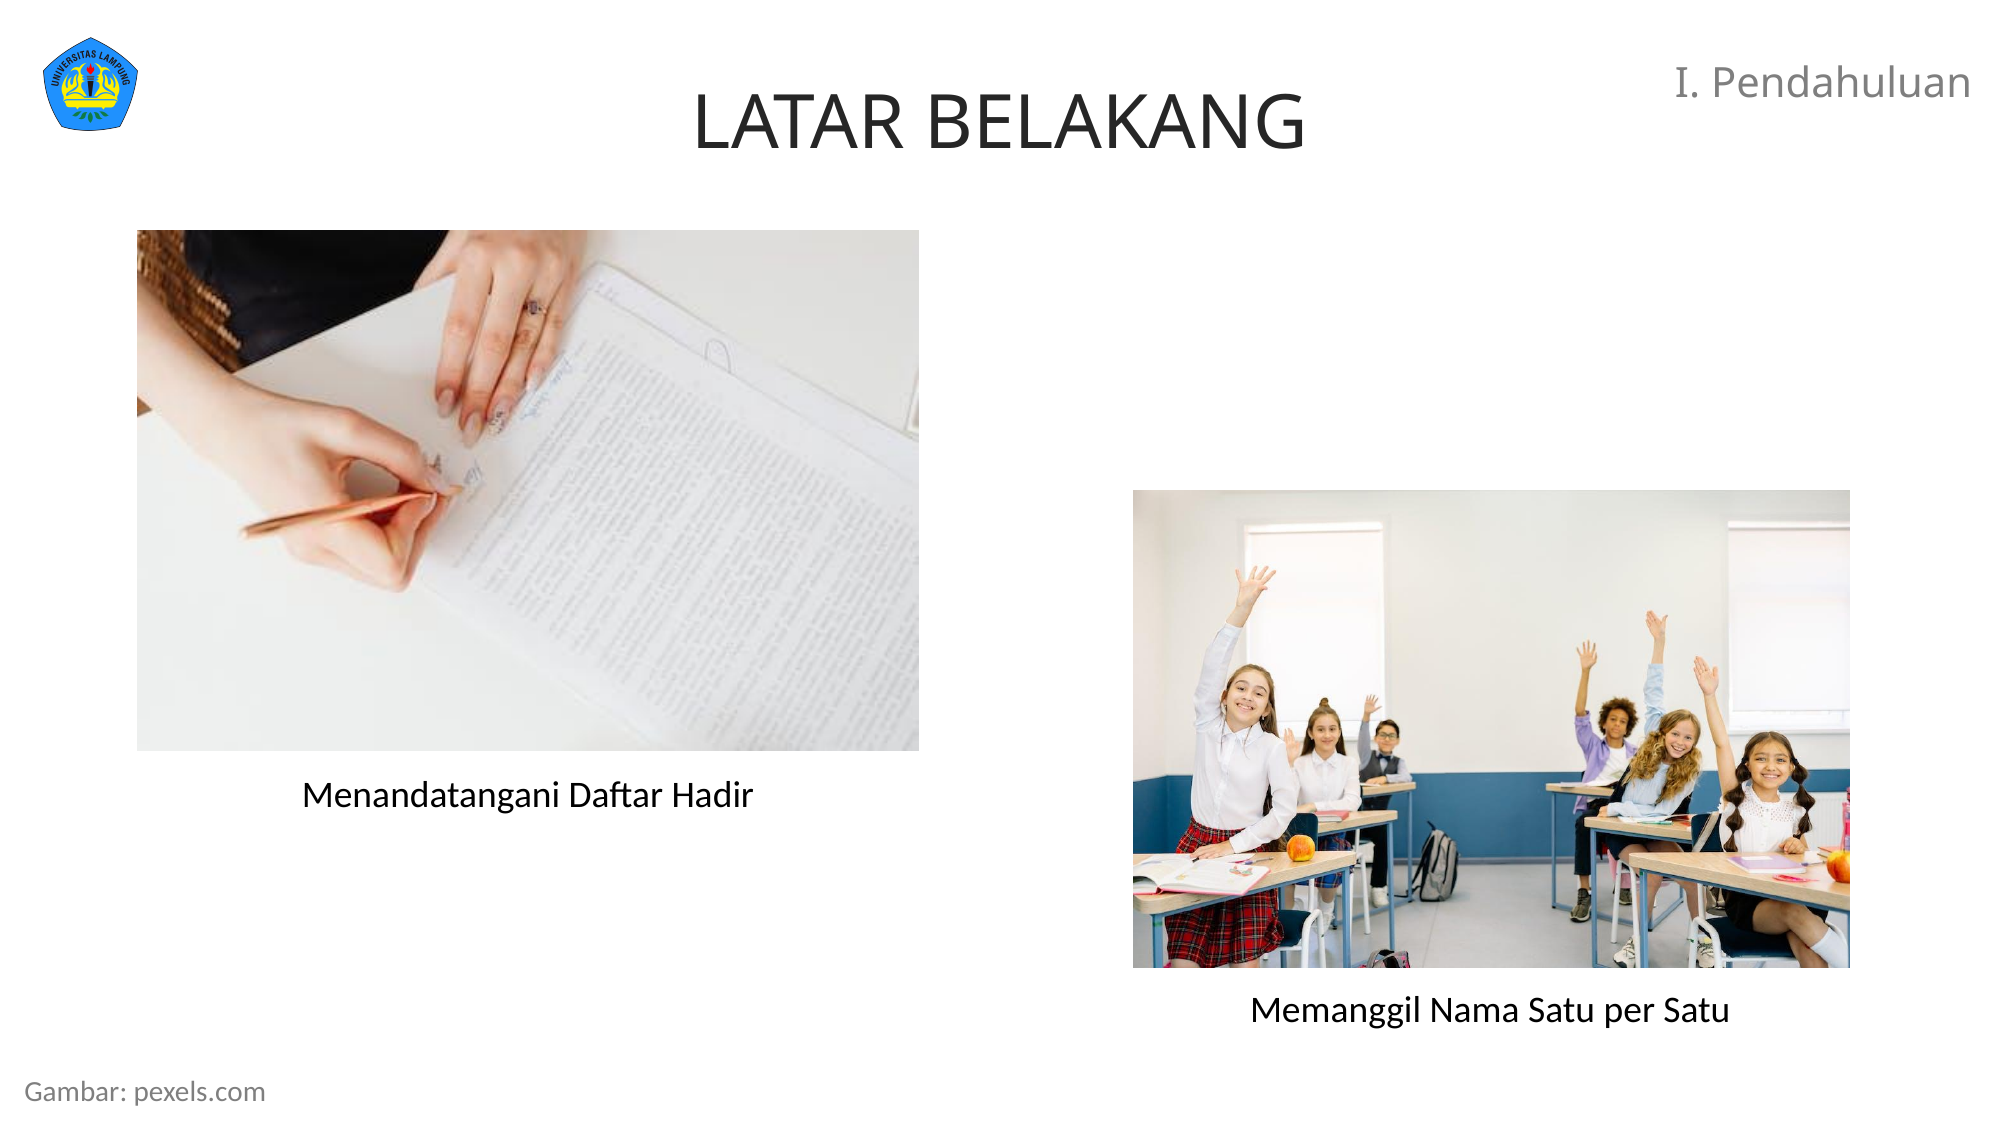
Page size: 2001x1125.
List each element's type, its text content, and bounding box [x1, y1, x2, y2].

picture [43, 37, 138, 131]
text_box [1133, 490, 1850, 1039]
text_box I. Pendahuluan [1604, 43, 1988, 125]
text_box LATAR BELAKANG [615, 68, 1385, 181]
text_box Gambar: pexels.com [9, 1065, 519, 1115]
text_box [137, 230, 919, 823]
